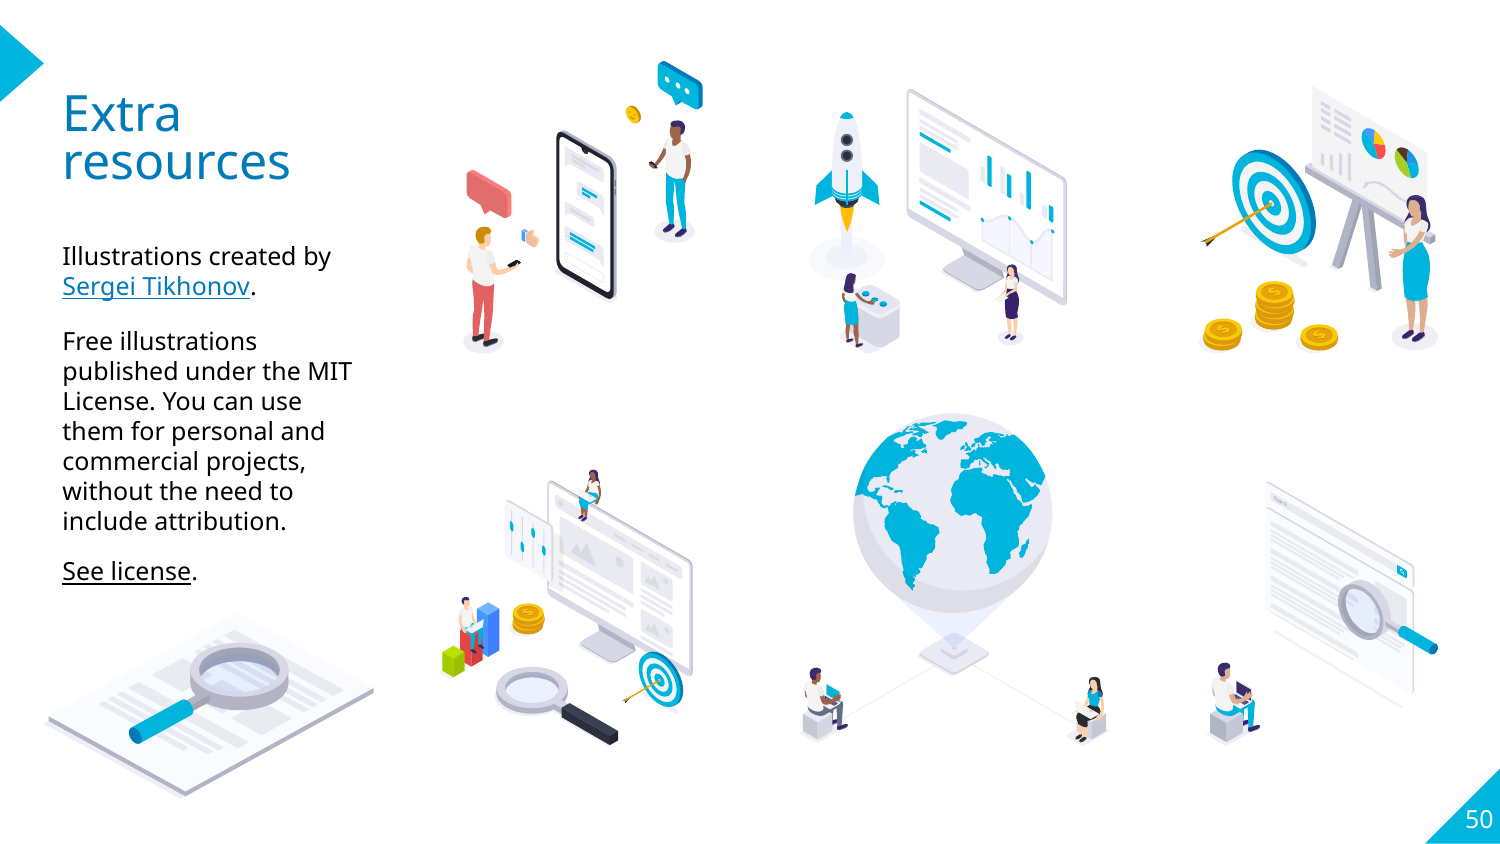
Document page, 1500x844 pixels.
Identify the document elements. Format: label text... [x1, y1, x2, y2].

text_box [1206, 481, 1439, 747]
slide_number 50 [1418, 760, 1494, 838]
text_box Illustrations created by Sergei Tikhonov. Free illustrations published under the MIT License. You can use them for personal and commercial projects, without the need to include attribution. See license. [62, 240, 355, 611]
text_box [463, 60, 703, 354]
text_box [438, 469, 693, 747]
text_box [43, 612, 375, 800]
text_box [808, 88, 1068, 354]
title Extra resources [62, 102, 319, 180]
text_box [1198, 85, 1439, 354]
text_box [799, 413, 1110, 747]
